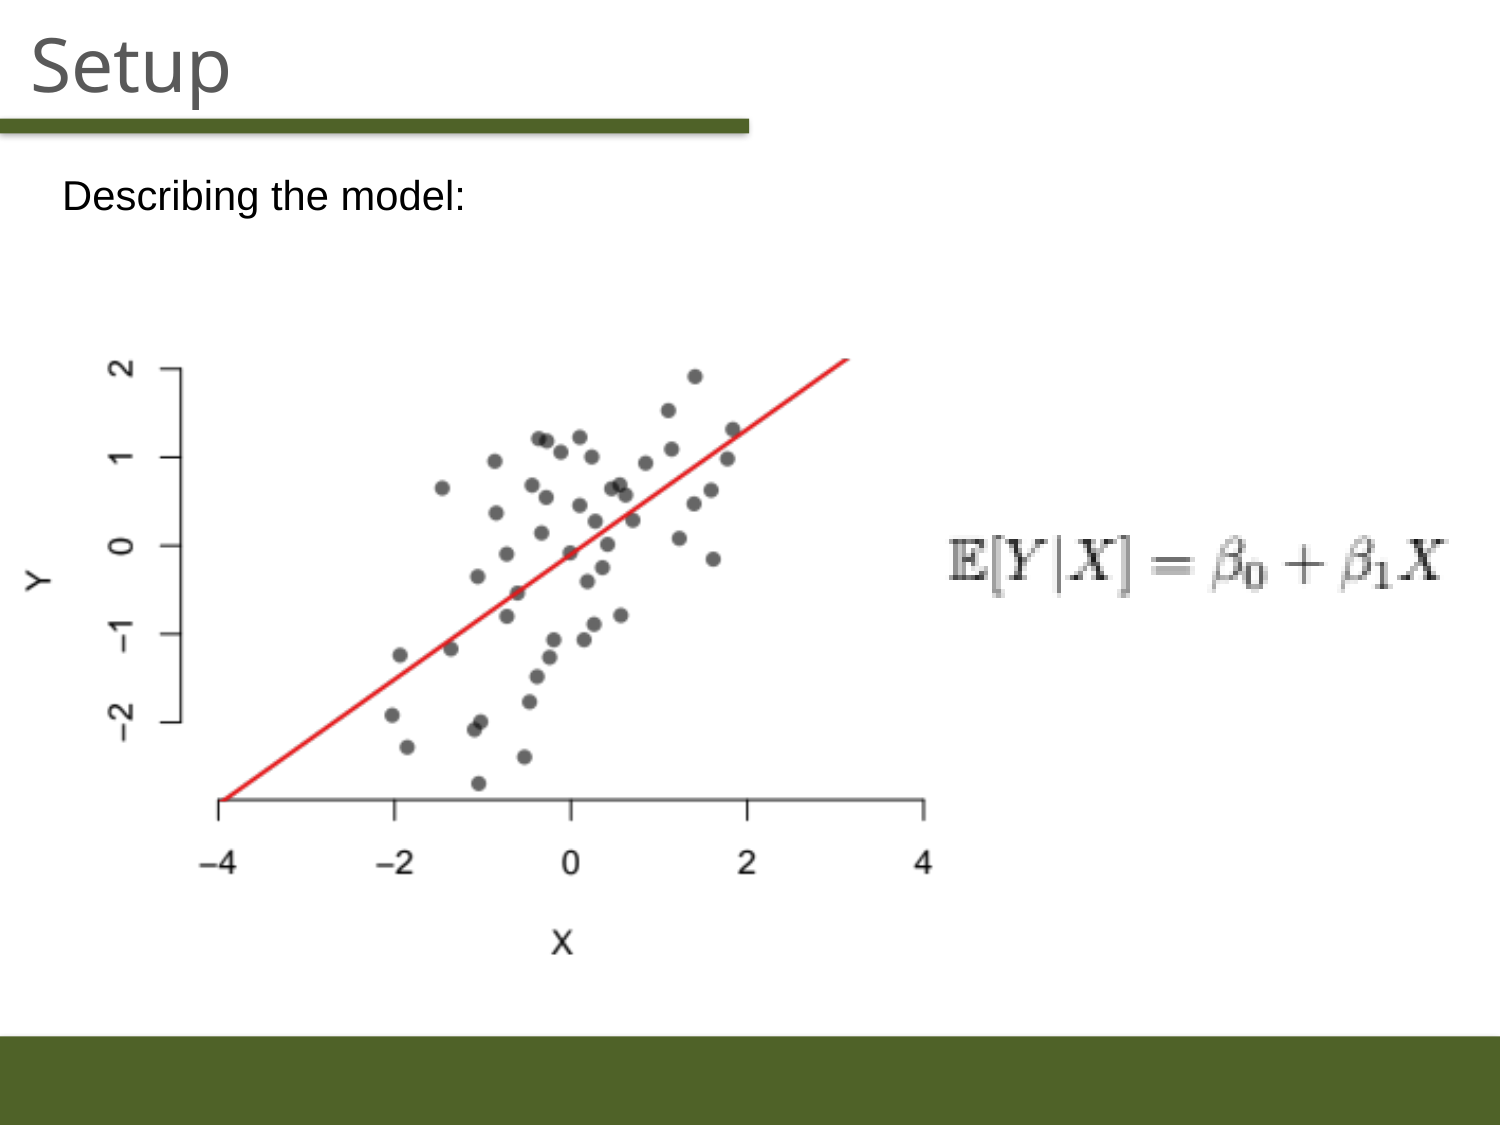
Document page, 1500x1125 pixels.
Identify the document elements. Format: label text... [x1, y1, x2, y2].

picture [14, 194, 1454, 1004]
text_box [0, 118, 750, 134]
title Setup [15, 0, 1485, 126]
text_box Describing the model: [47, 161, 1454, 226]
text_box [0, 1036, 1500, 1125]
